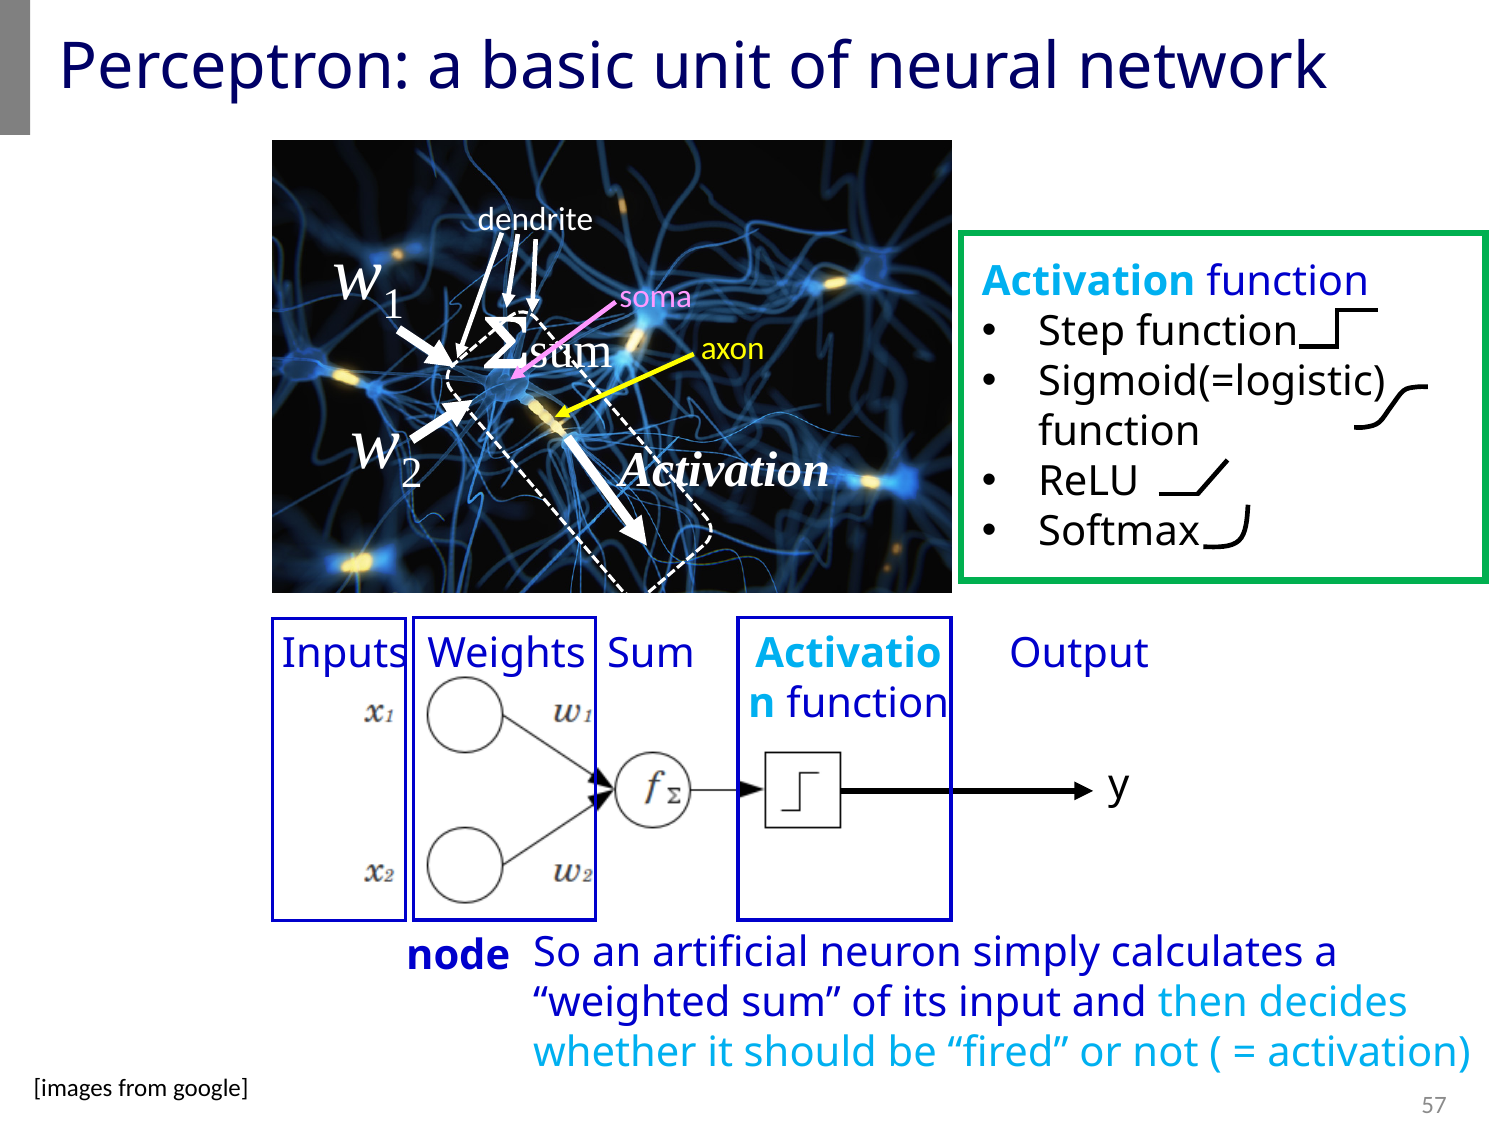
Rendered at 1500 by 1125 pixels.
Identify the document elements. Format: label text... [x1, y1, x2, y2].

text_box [567, 429, 847, 546]
text_box [960, 232, 1486, 581]
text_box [554, 318, 781, 417]
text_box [510, 266, 709, 380]
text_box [730, 617, 967, 921]
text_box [413, 617, 596, 921]
text_box So an artificial neuron simply calculates a “weighted sum” of its input and then decides whether it should be “fired” or not ( = activation) [518, 917, 1500, 1083]
text_box [623, 593, 650, 598]
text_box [967, 669, 1145, 921]
title Perceptron: a basic unit of neural network [43, 0, 1464, 135]
slide_number 57 [1124, 1083, 1462, 1125]
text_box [596, 669, 730, 921]
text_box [312, 217, 455, 367]
text_box node [391, 921, 518, 985]
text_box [457, 189, 610, 359]
text_box Output [967, 618, 1197, 684]
text_box [images from google] [18, 1064, 369, 1110]
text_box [967, 246, 1434, 565]
text_box Sum [597, 618, 710, 669]
picture [272, 140, 952, 593]
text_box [272, 618, 413, 921]
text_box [317, 386, 473, 509]
